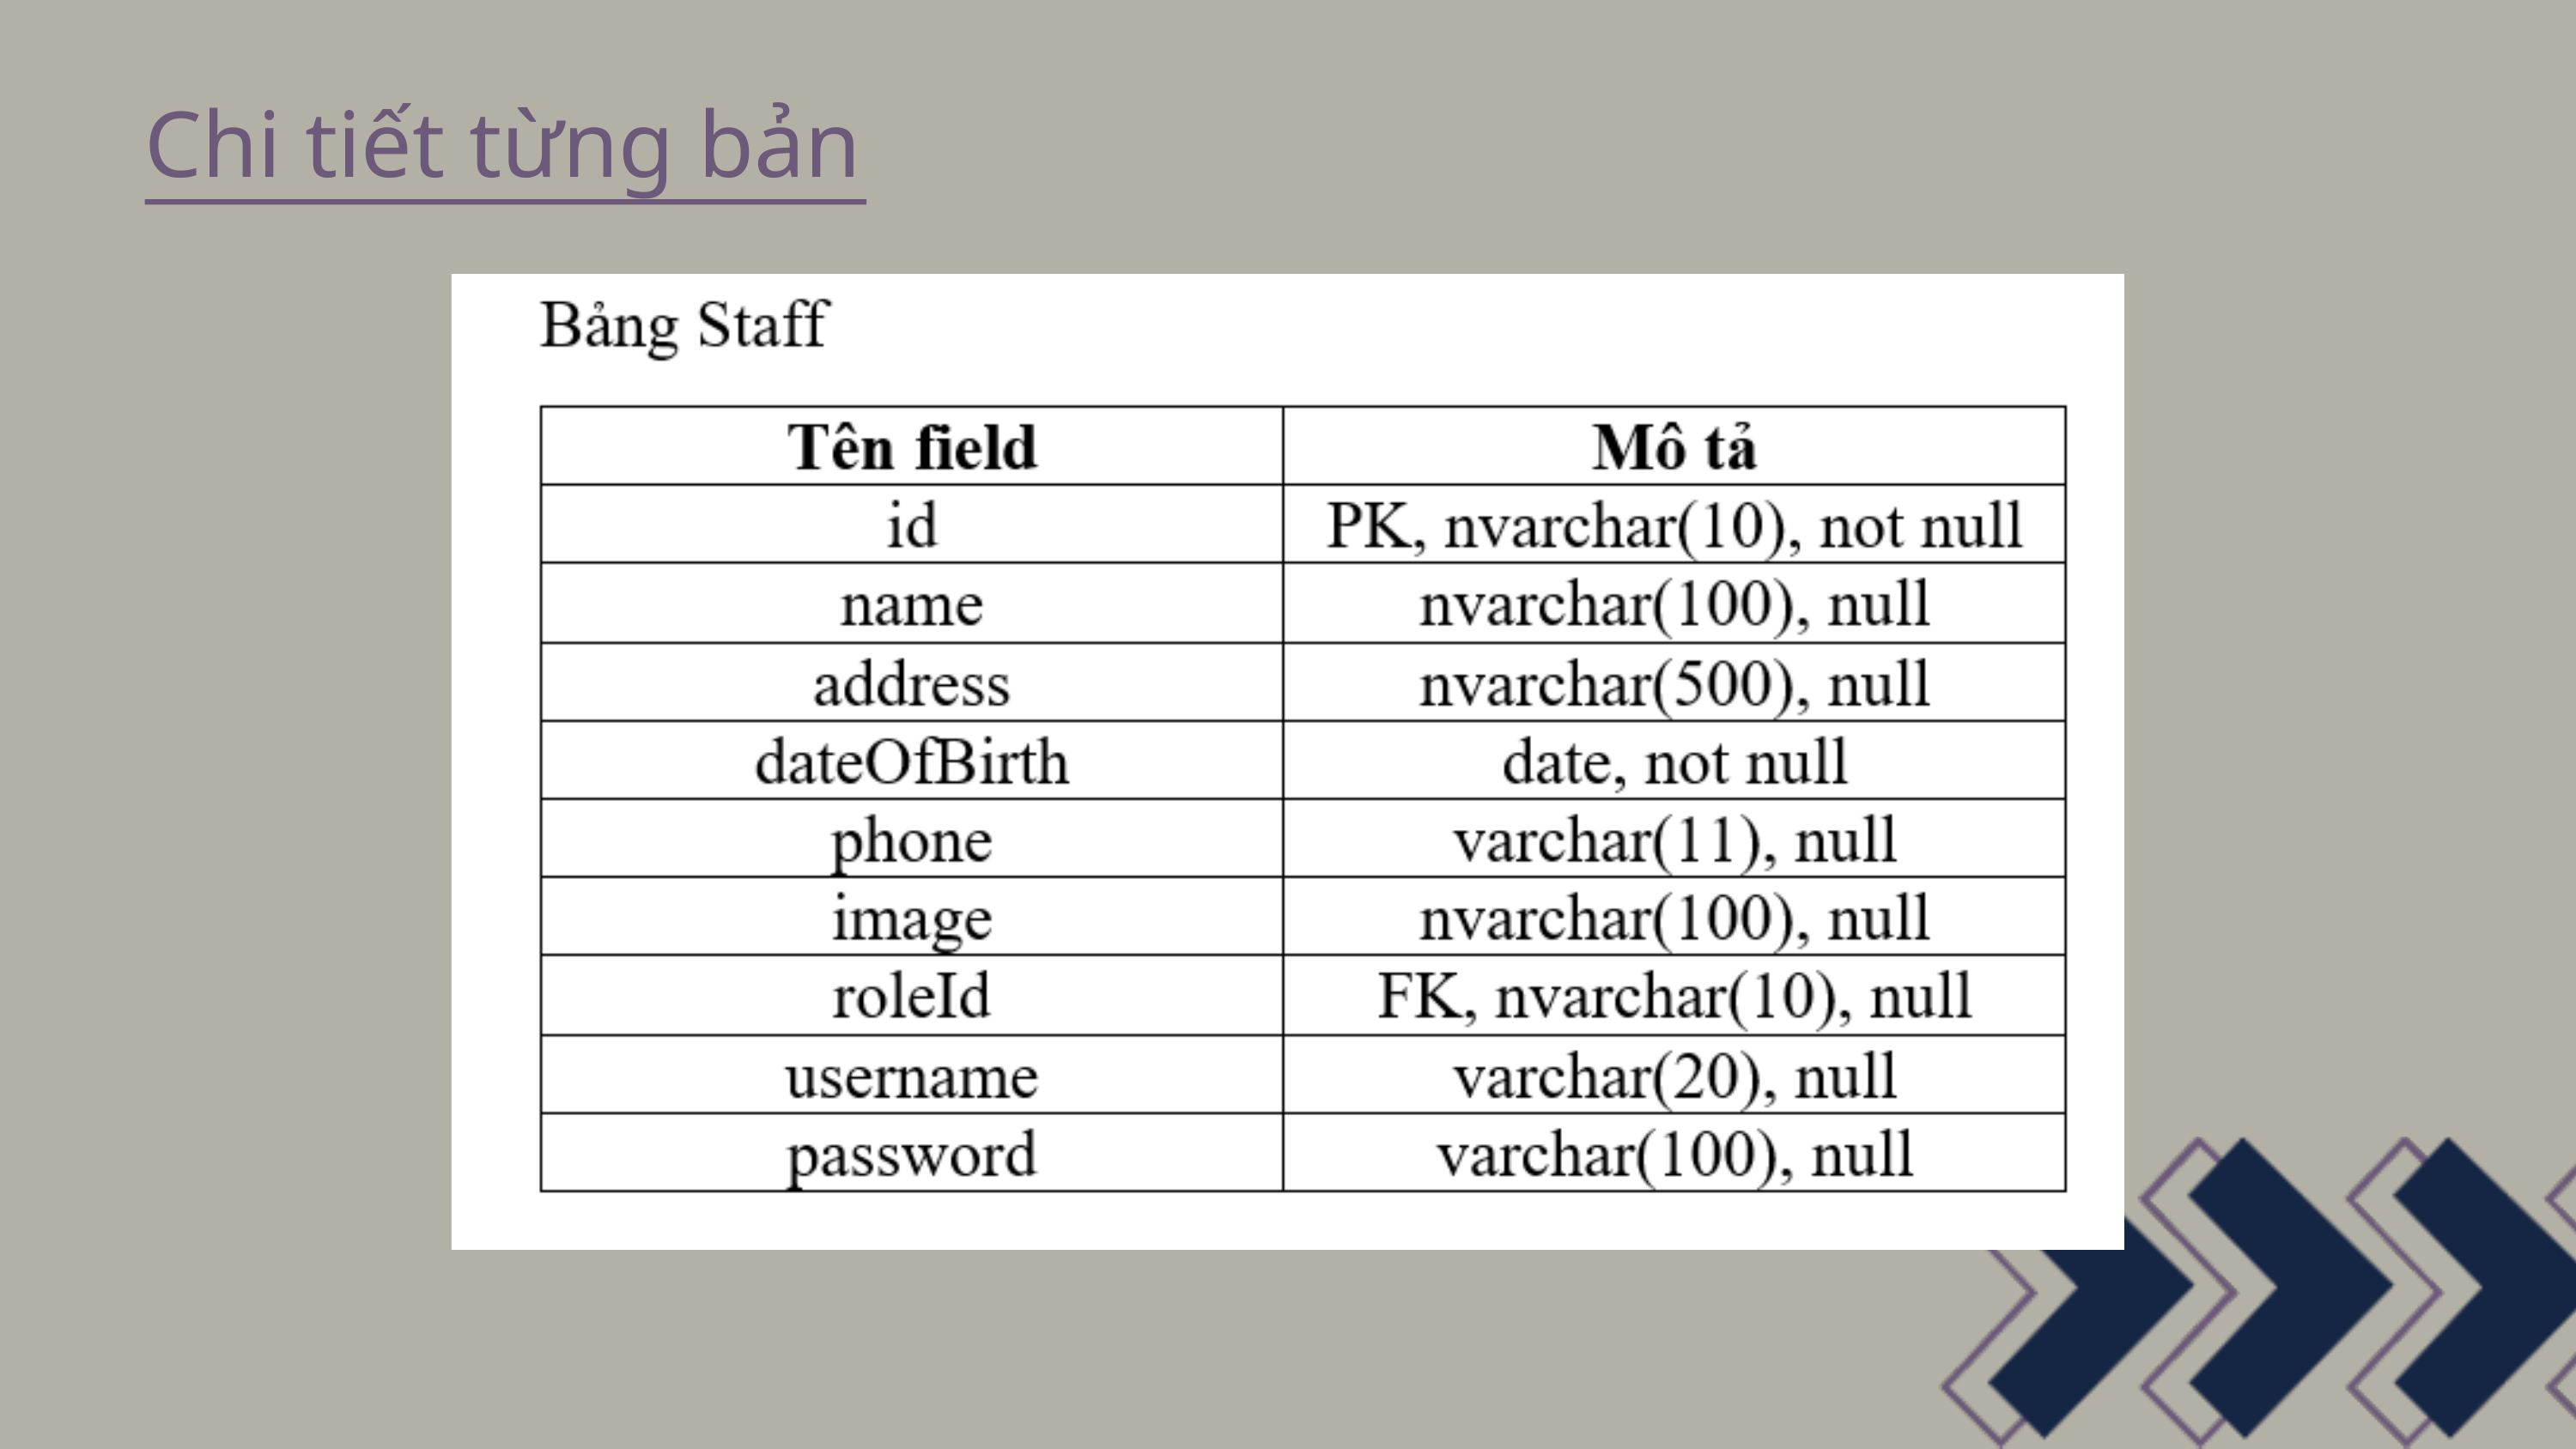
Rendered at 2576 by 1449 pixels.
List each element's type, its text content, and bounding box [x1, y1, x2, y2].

text_box [451, 274, 2125, 1250]
text_box Chi tiết từng bản [144, 100, 1525, 196]
text_box [1937, 1137, 2576, 1449]
